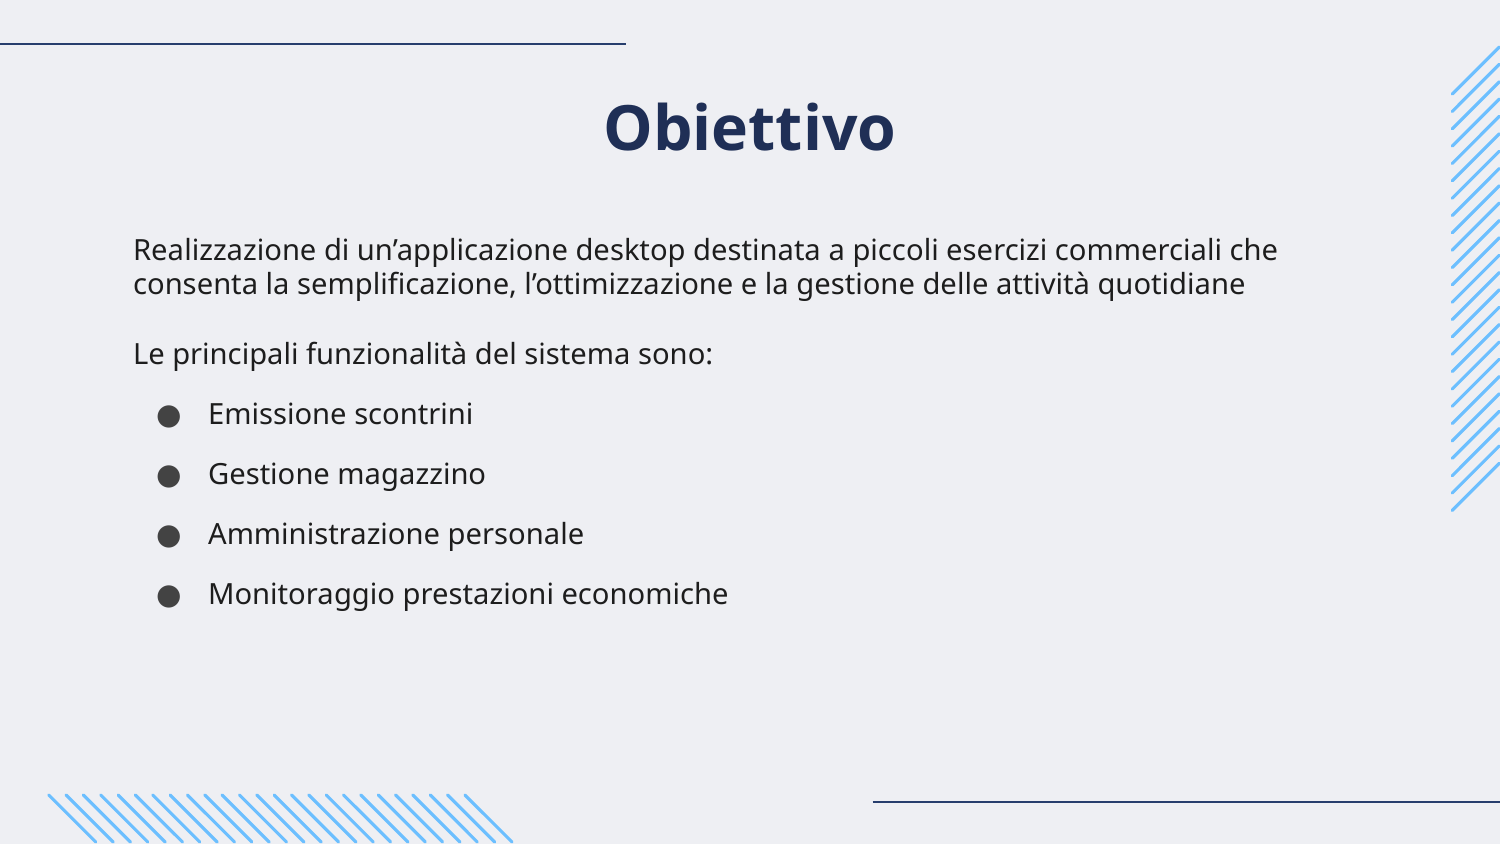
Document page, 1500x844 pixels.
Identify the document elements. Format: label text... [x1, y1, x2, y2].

title Obiettivo [118, 72, 1382, 167]
list Realizzazione di un’applicazione desktop destinata a piccoli esercizi commerciali che consenta la semplificazione, l’ottimizzazione e la gestione delle attività quotidiane Le principali funzionalità del sistema sono: Emissione scontrini Gestione magazzino Amministrazione personale Monitoraggio prestazioni economiche [118, 215, 1382, 735]
